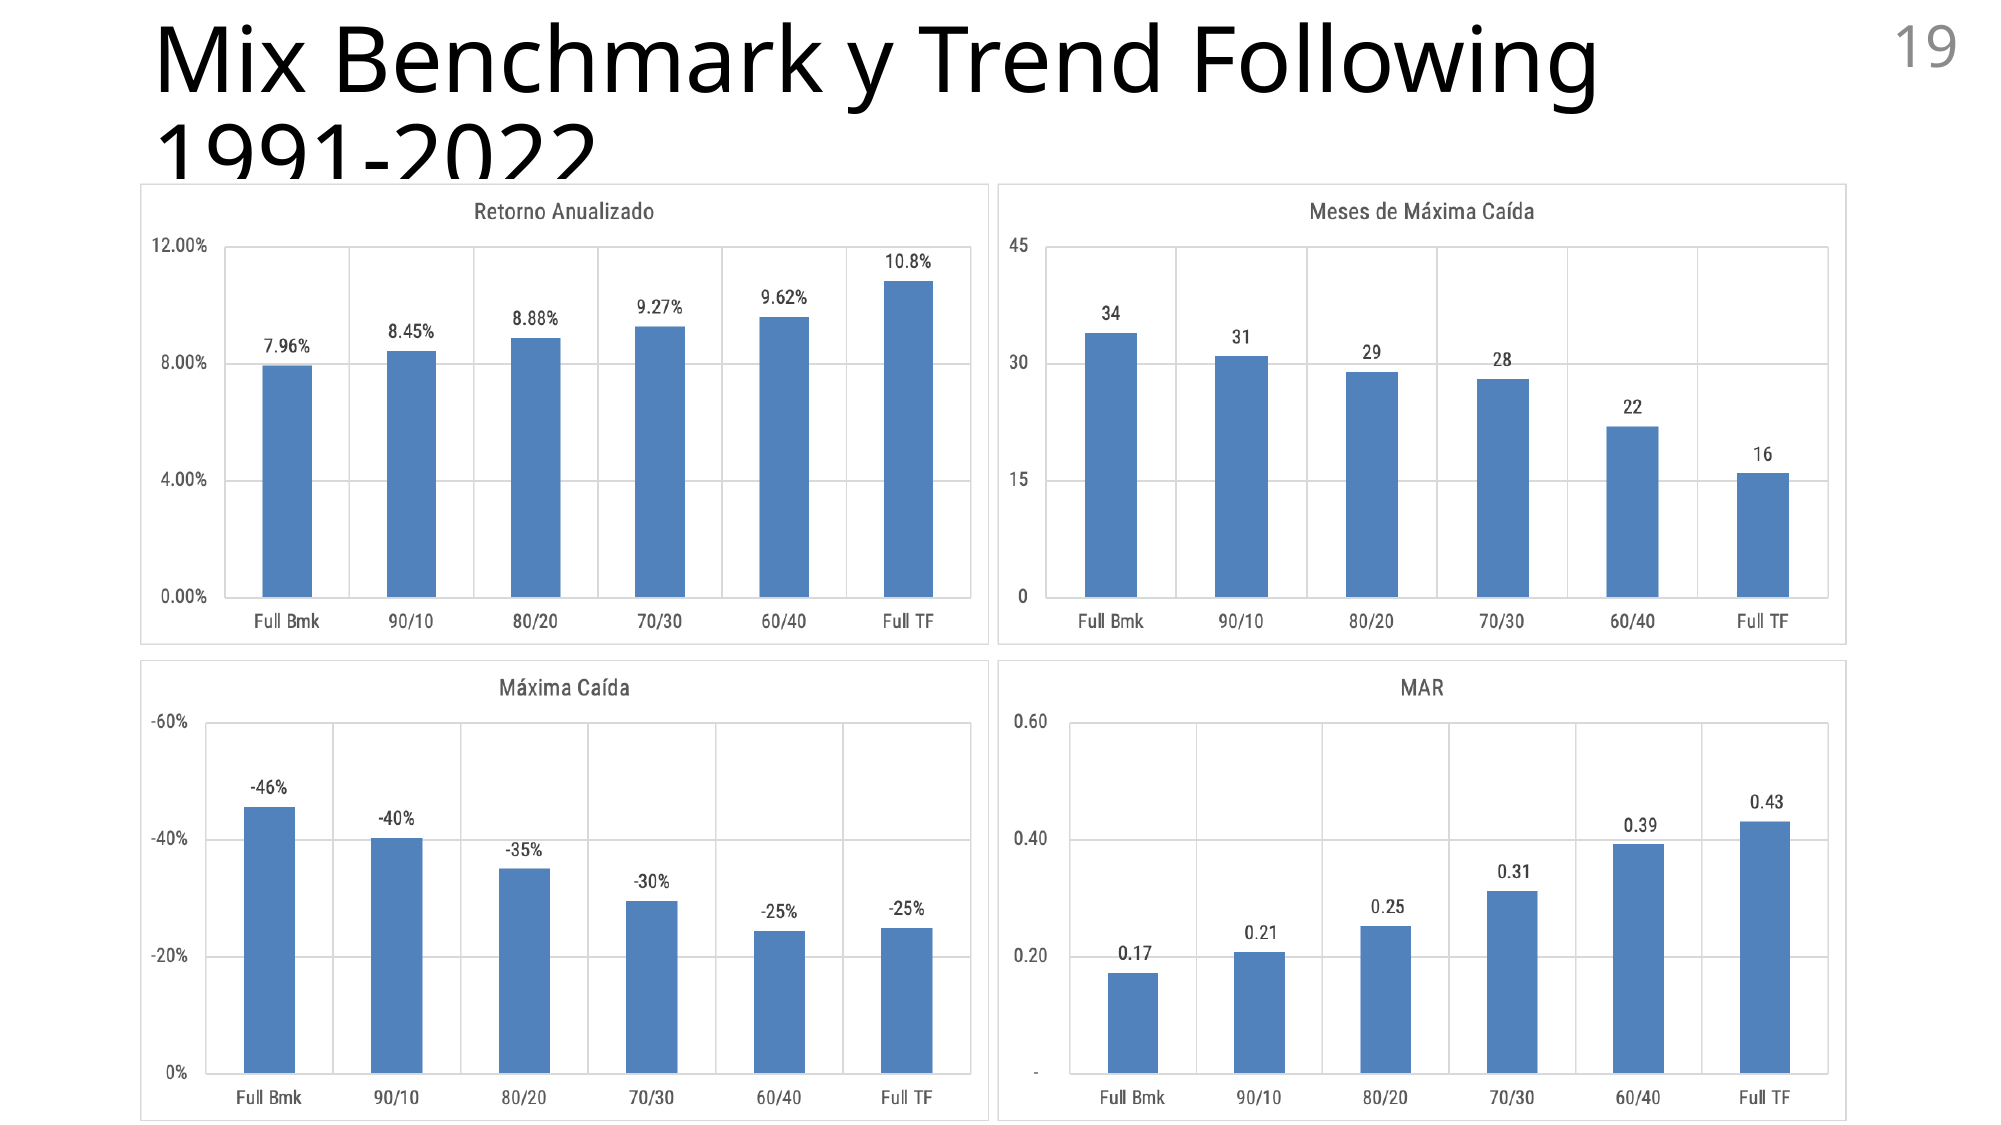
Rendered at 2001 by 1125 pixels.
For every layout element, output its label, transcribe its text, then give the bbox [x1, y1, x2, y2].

picture [137, 179, 1849, 1125]
title Mix Benchmark y Trend Following 1991-2022 [137, 3, 1863, 221]
slide_number 19 [1523, 18, 1974, 79]
